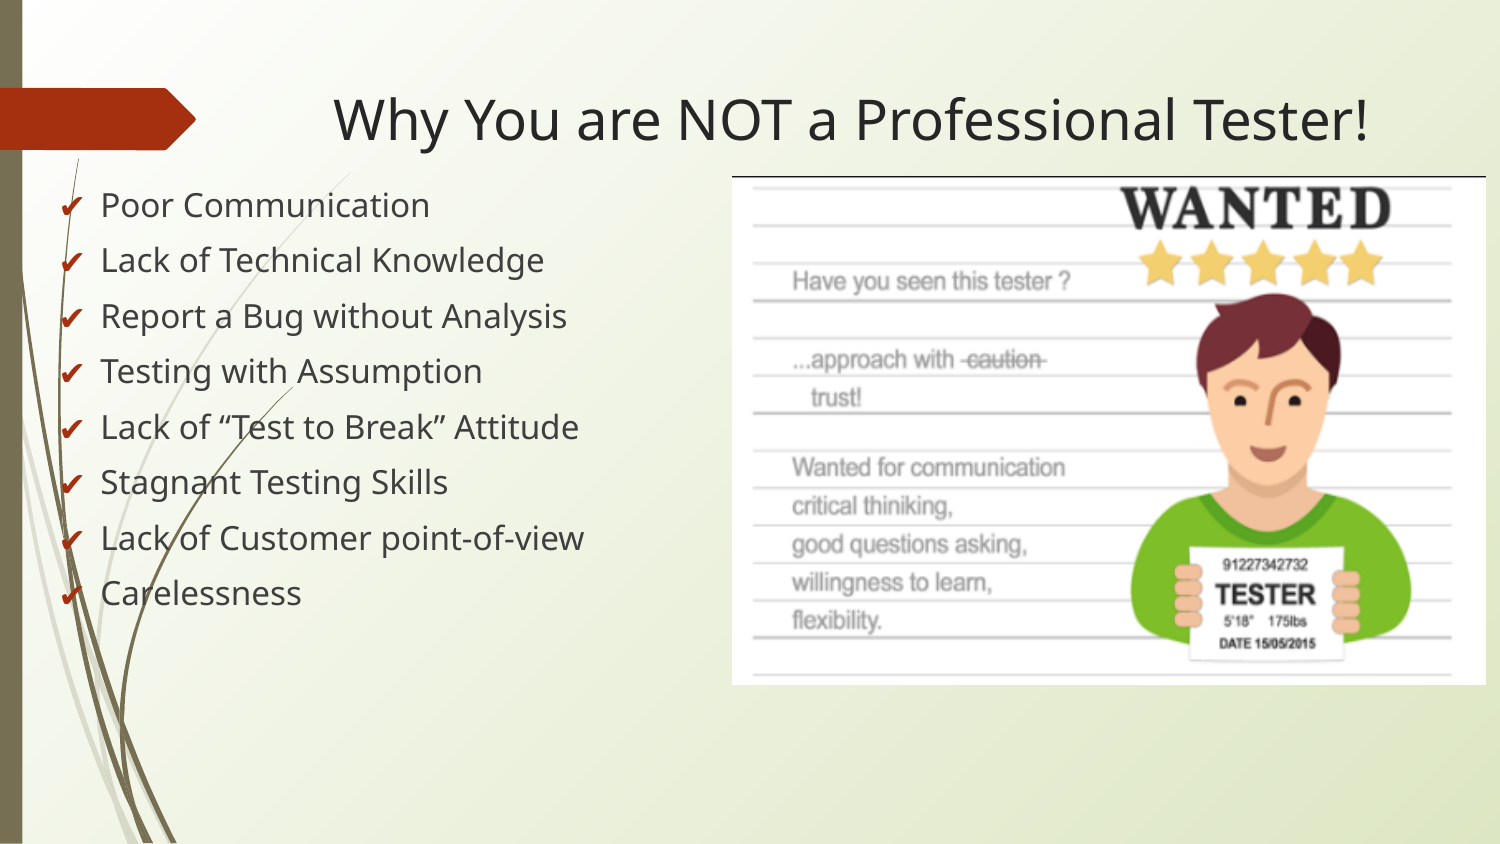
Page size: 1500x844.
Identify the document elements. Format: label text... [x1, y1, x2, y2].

title Why You are NOT a Professional Tester! [319, 76, 1416, 176]
picture [732, 176, 1486, 685]
list Poor Communication Lack of Technical Knowledge Report a Bug without Analysis Testing with Assumption Lack of “Test to Break” Attitude Stagnant Testing Skills Lack of Customer point-of-view Carelessness [43, 176, 1336, 733]
